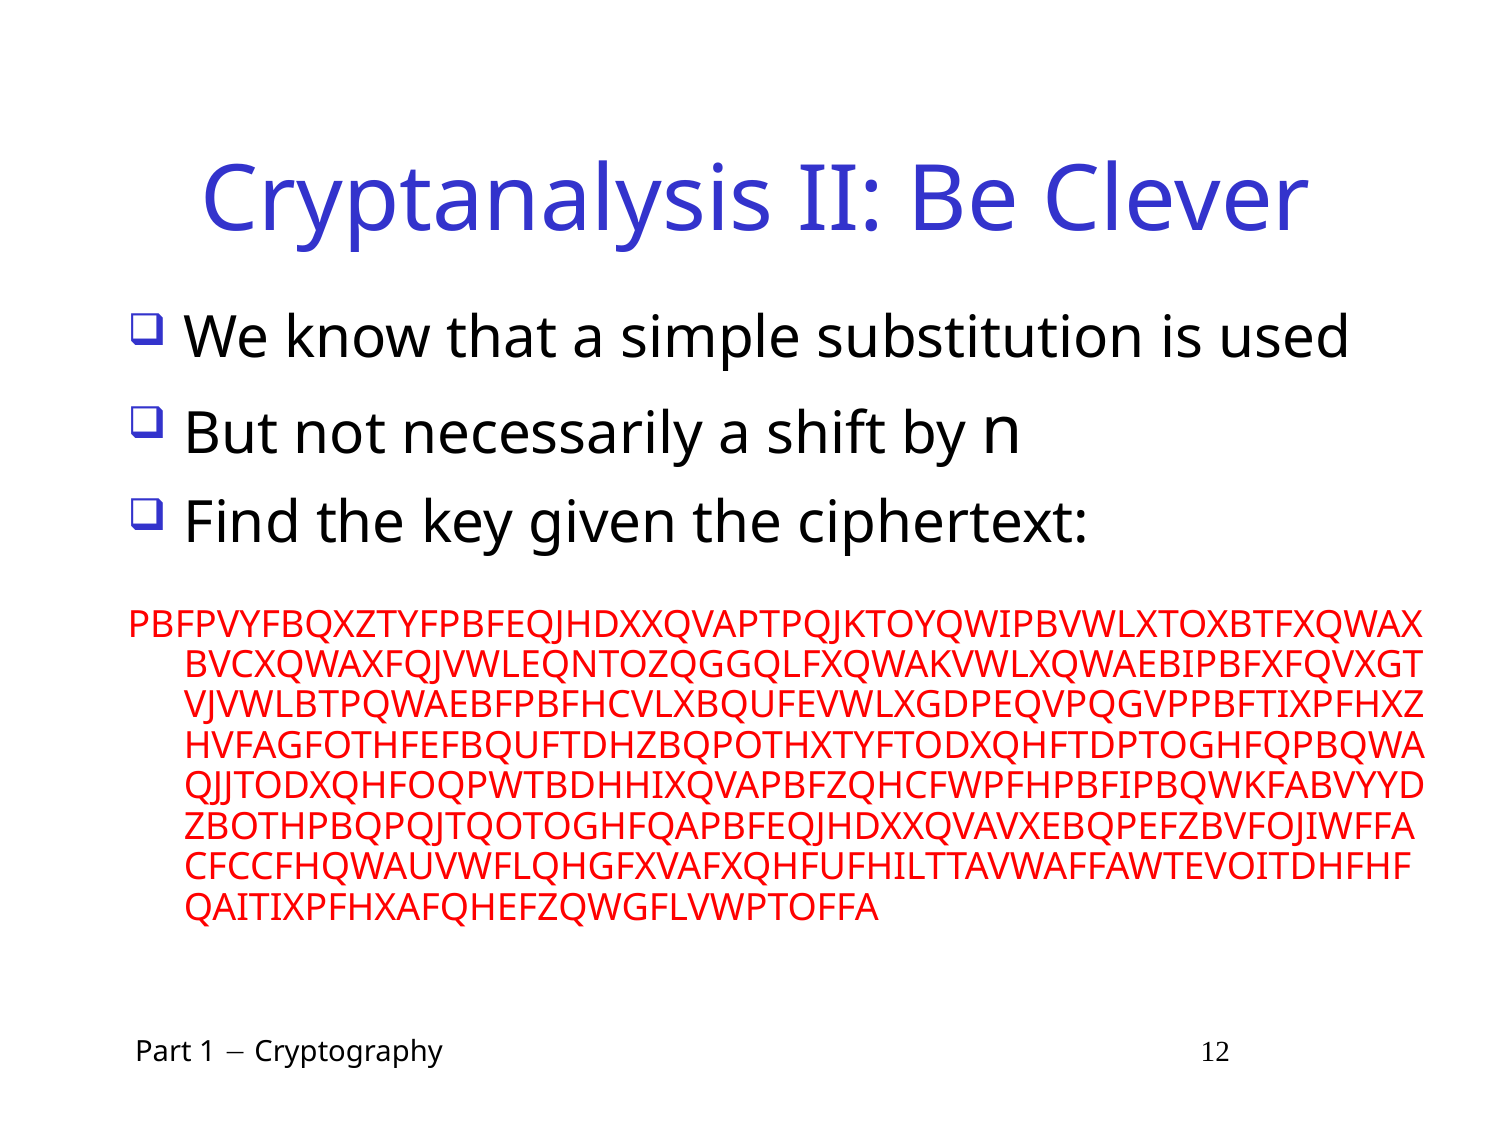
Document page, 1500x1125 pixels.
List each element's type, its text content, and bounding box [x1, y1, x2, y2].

title Cryptanalysis II: Be Clever [87, 99, 1426, 288]
footer Part 1  Cryptography 12 [112, 1024, 1401, 1101]
list We know that a simple substitution is used But not necessarily a shift by n Find the key given the ciphertext: PBFPVYFBQXZTYFPBFEQJHDXXQVAPTPQJKTOYQWIPBVWLXTOXBTFXQWAXBVCXQWAXFQJVWLEQNTOZQGGQLFXQWAKVWLXQWAEBIPBFXFQVXGTVJVWLBTPQWAEBFPBFHCVLXBQUFEVWLXGDPEQVPQGVPPBFTIXPFHXZHVFAGFOTHFEFBQUFTDHZBQPOTHXTYFTODXQHFTDPTOGHFQPBQWAQJJTODXQHFOQPWTBDHHIXQVAPBFZQHCFWPFHPBFIPBQWKFABVYYDZBOTHPBQPQJTQOTOGHFQAPBFEQJHDXXQVAVXEBQPEFZBVFOJIWFFACFCCFHQWAUVWFLQHGFXVAFXQHFUFHILTTAVWAFFAWTEVOITDHFHFQAITIXPFHXAFQHEFZQWGFLVWPTOFFA [112, 299, 1451, 1013]
